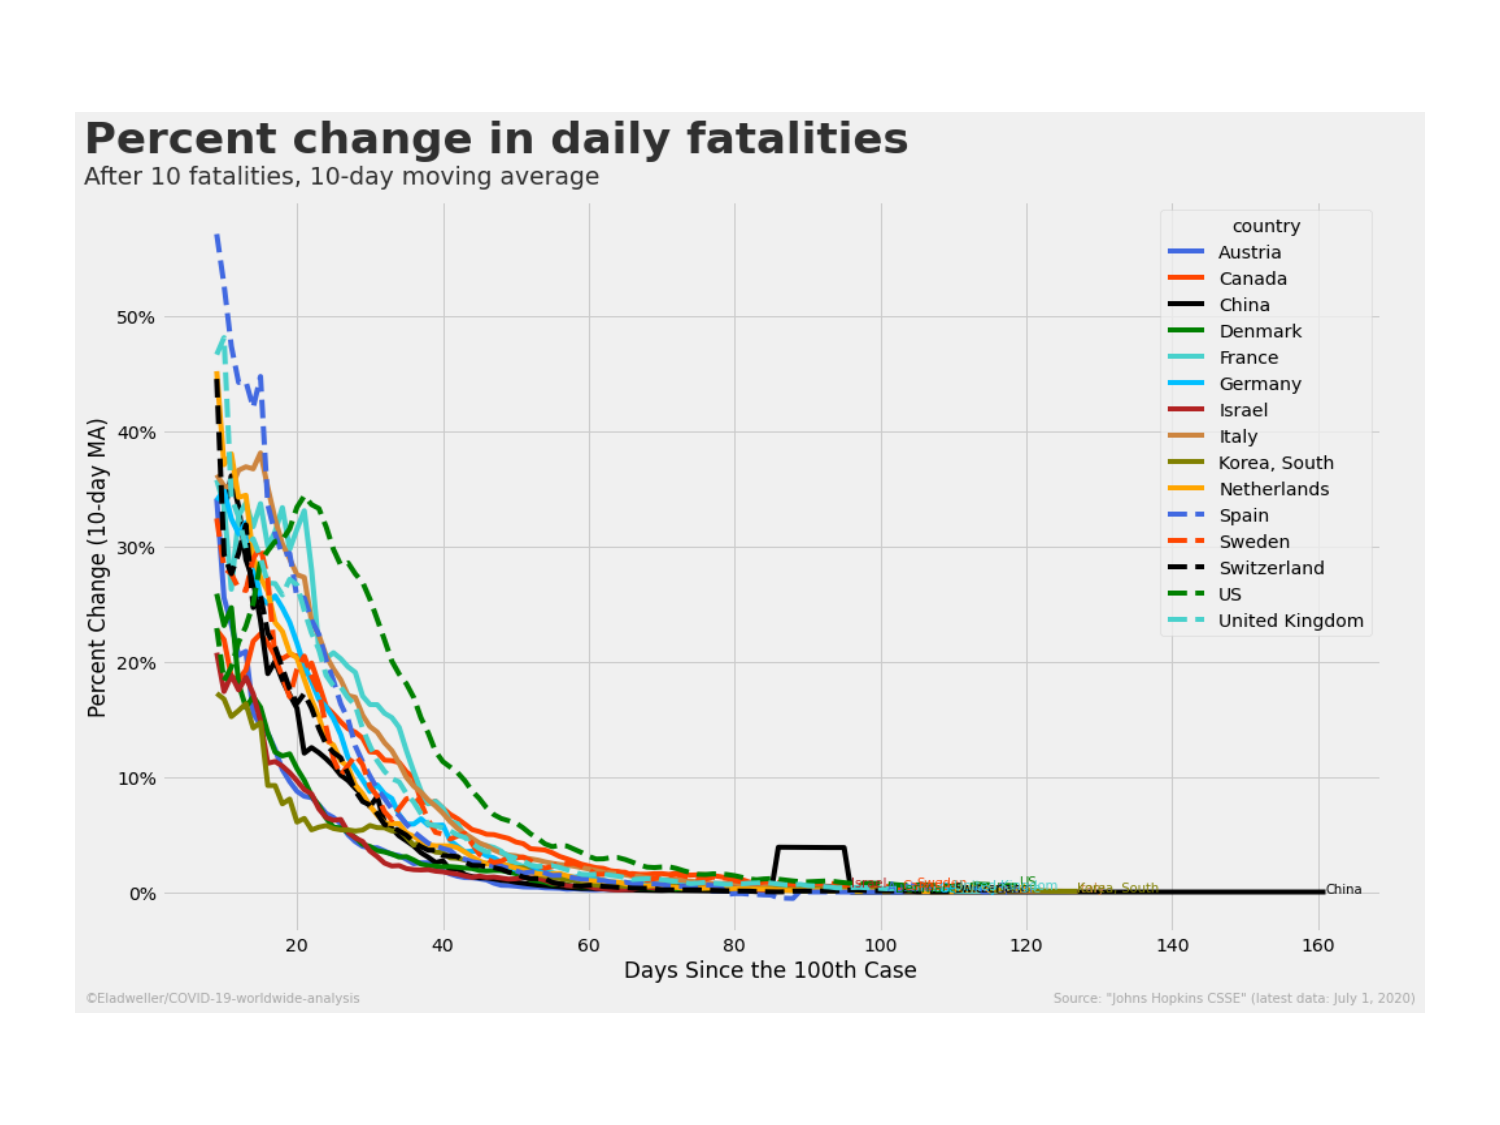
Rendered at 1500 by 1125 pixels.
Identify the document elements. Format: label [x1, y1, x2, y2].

picture [74, 112, 1426, 1013]
